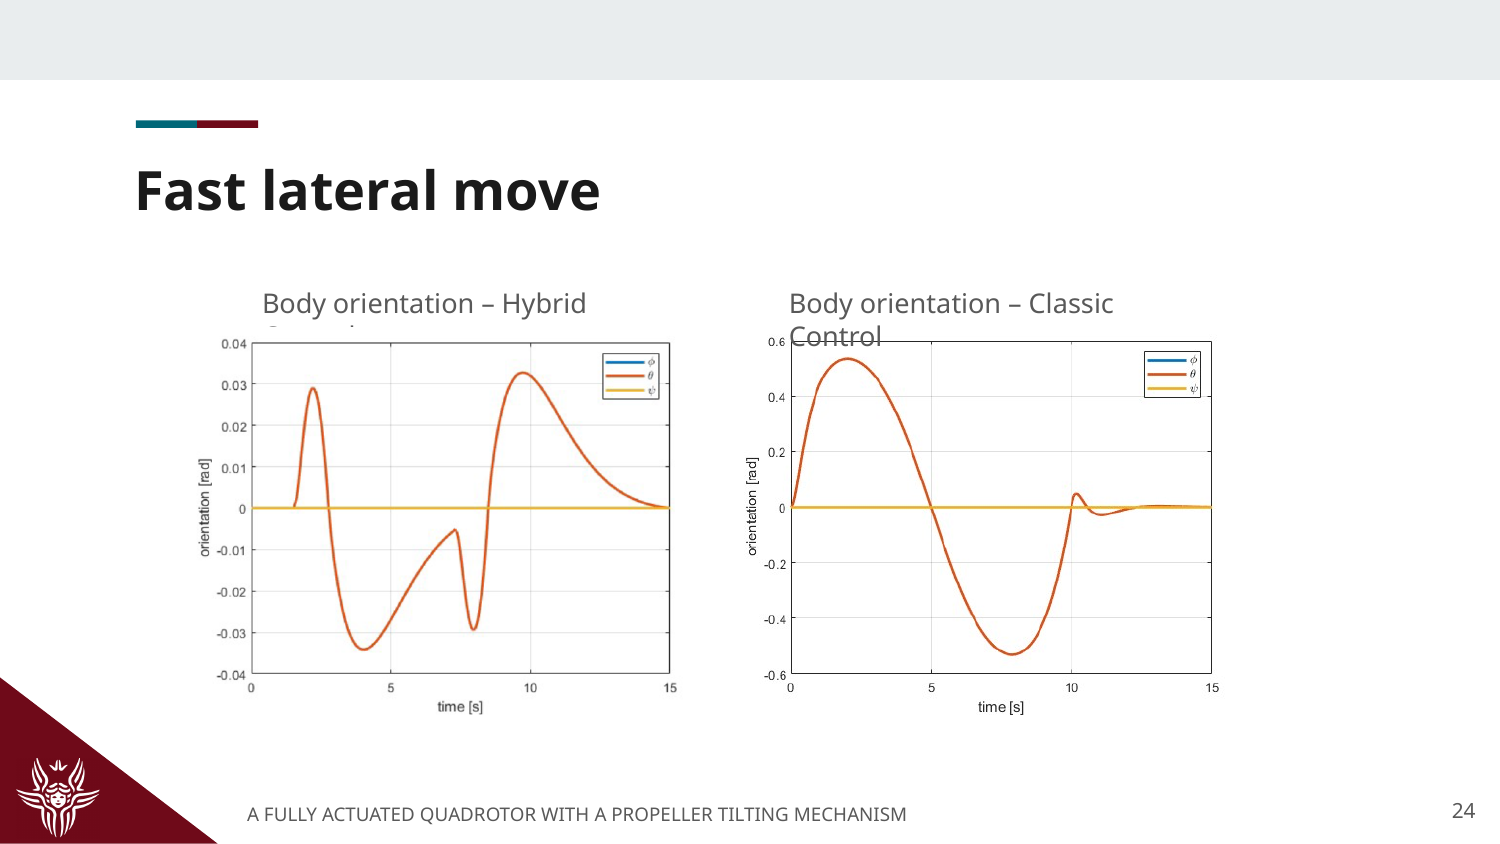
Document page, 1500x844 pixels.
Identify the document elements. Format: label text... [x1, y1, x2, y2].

picture [16, 758, 100, 839]
text_box Body orientation – Classic Control [774, 279, 1224, 309]
text_box Body orientation – Hybrid Control [247, 279, 670, 325]
subtitle A FULLY ACTUATED QUADROTOR WITH A PROPELLER TILTING MECHANISM [232, 783, 1193, 839]
picture [178, 310, 1263, 718]
title Fast lateral move [119, 141, 1381, 230]
slide_number 24 [1400, 779, 1491, 844]
